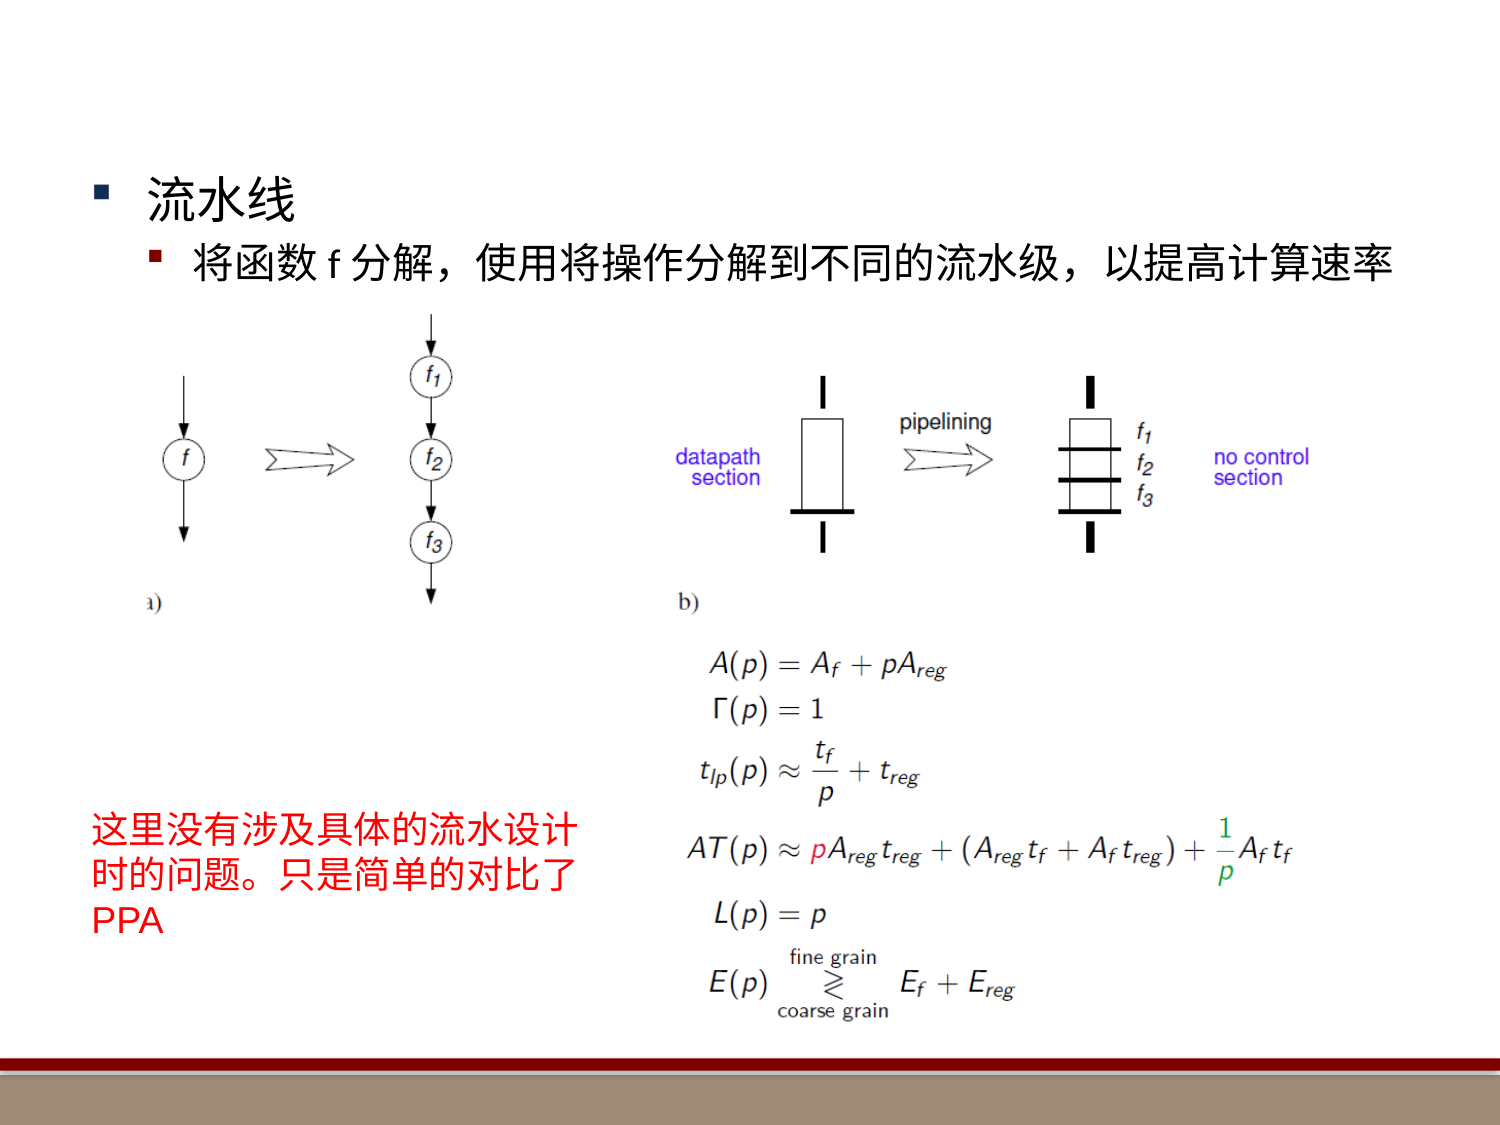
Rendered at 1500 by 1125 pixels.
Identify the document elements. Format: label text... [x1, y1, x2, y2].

text_box 这里没有涉及具体的流水设计时的问题。只是简单的对比了PPA [76, 798, 621, 949]
picture [655, 633, 1365, 1040]
picture [147, 290, 1353, 622]
list 流水线 将函数f分解，使用将操作分解到不同的流水级，以提高计算速率 [74, 160, 1426, 1036]
